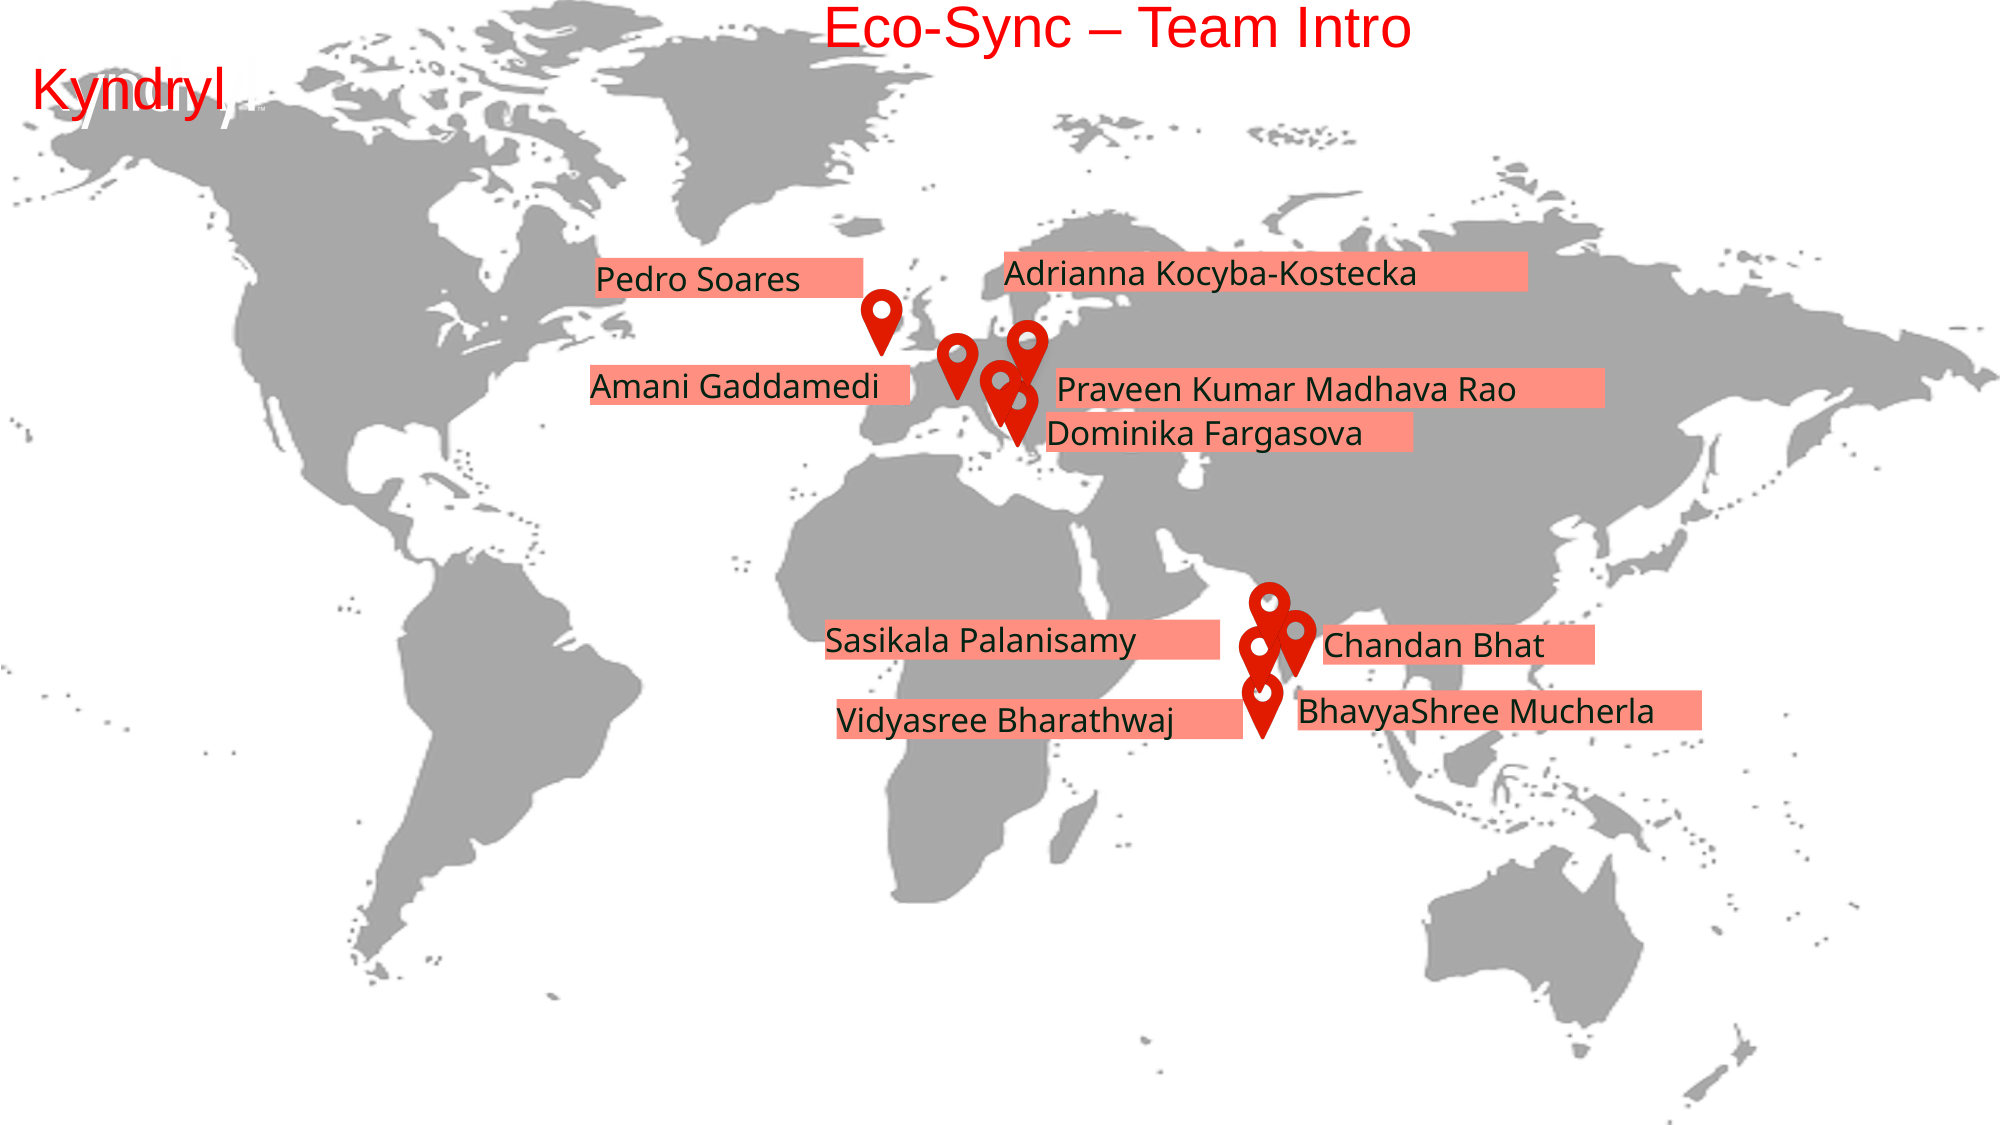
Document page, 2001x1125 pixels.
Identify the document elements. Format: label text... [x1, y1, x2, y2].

text_box Sasikala Palanisamy [825, 619, 1212, 660]
text_box BhavyaShree Mucherla [1310, 690, 1702, 731]
picture [1212, 568, 1343, 753]
text_box Amani Gaddamedi [590, 364, 910, 405]
text_box Praveen Kumar Madhava Rao [1065, 368, 1605, 409]
text_box Eco-Sync – Team Intro [666, 0, 1571, 68]
picture [834, 275, 1076, 461]
text_box Vidyasree Bharathwaj [836, 699, 1215, 740]
text_box Adrianna Kocyba-Kostecka [1004, 251, 1529, 292]
text_box Chandan Bhat [1343, 624, 1595, 665]
text_box Dominika Fargasova [1065, 411, 1414, 452]
text_box Kyndryl [16, 52, 921, 131]
text_box Pedro Soares [595, 257, 864, 298]
